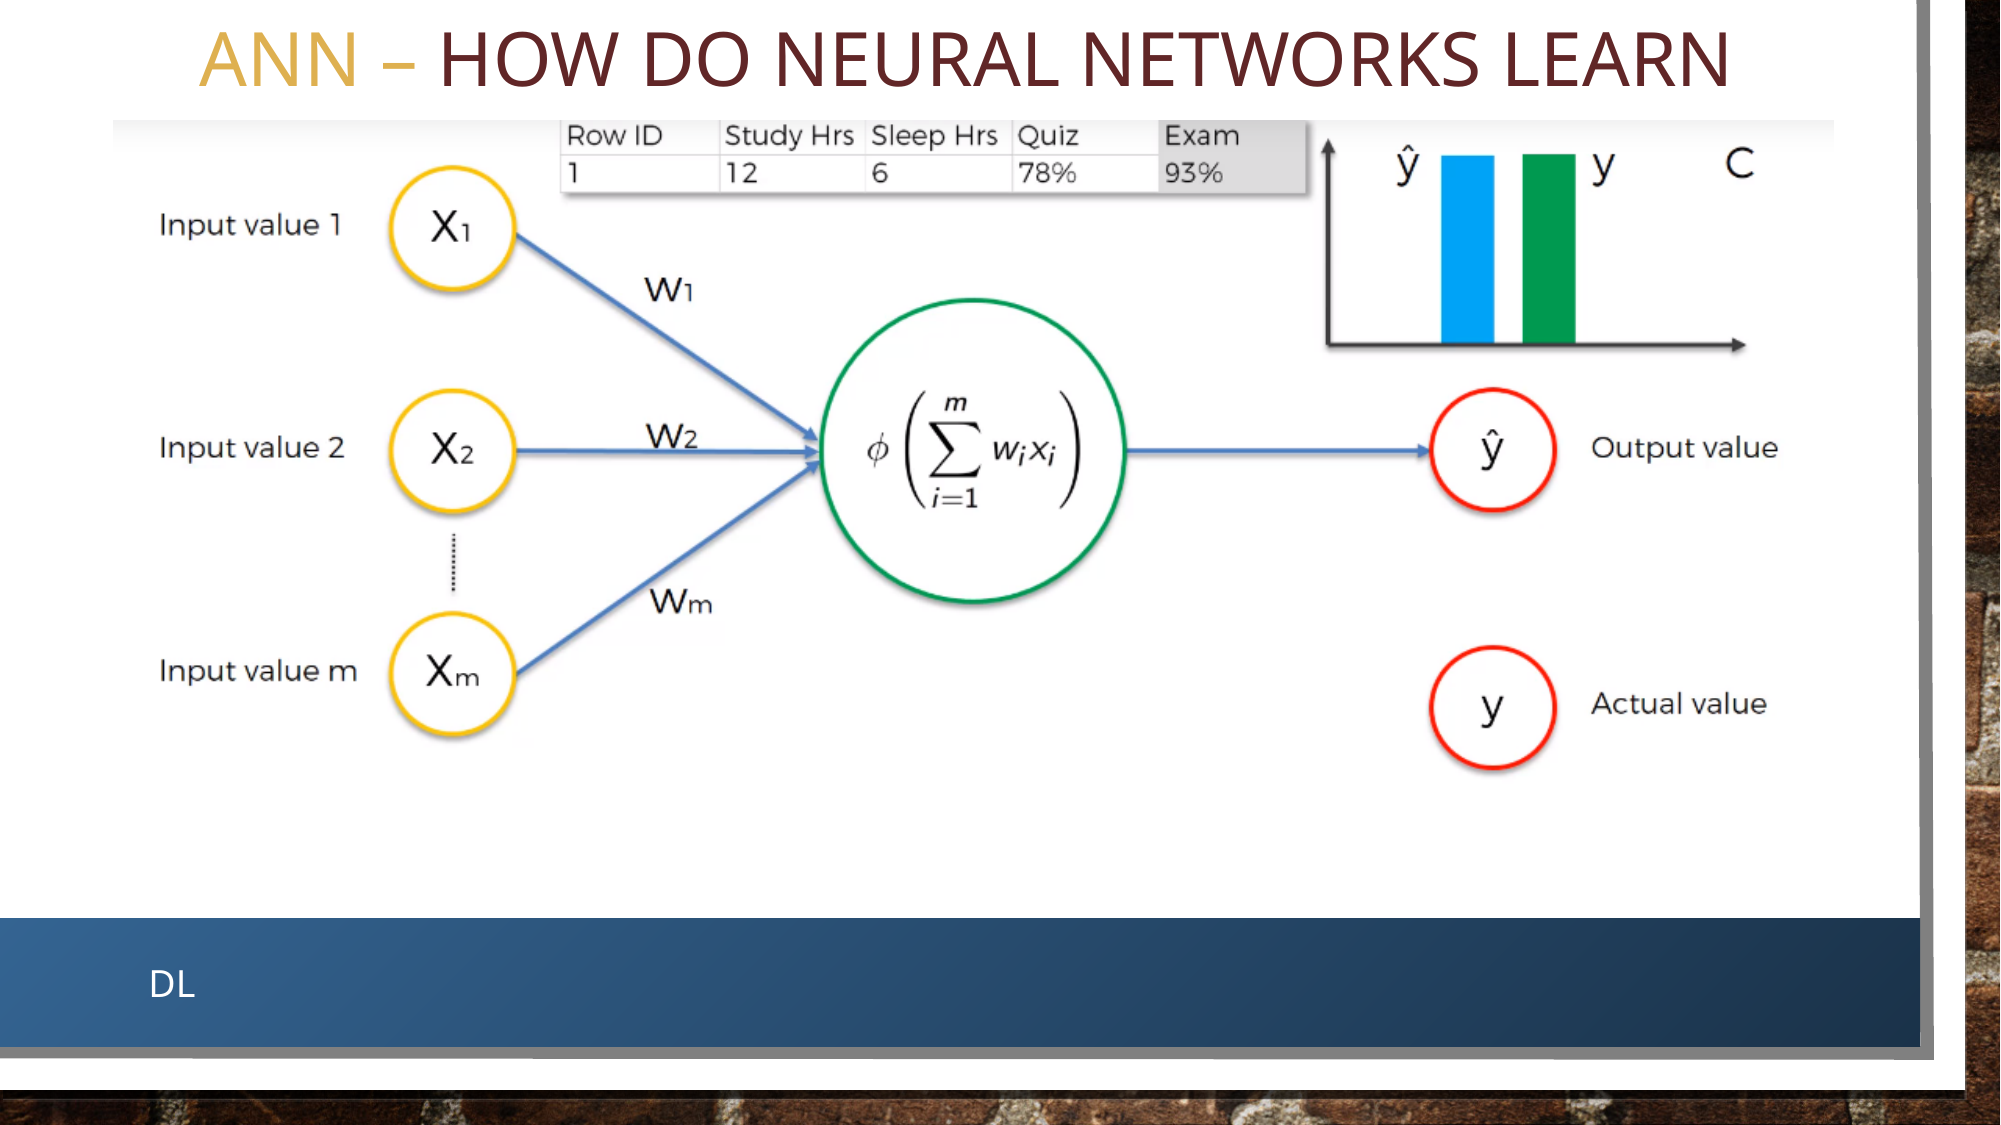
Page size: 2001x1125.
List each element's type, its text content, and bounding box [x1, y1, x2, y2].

picture [0, 0, 2001, 1125]
text_box DL [133, 953, 1751, 1013]
text_box ANN – How do Neural Networks learn [55, 17, 1879, 95]
picture [113, 120, 1834, 845]
